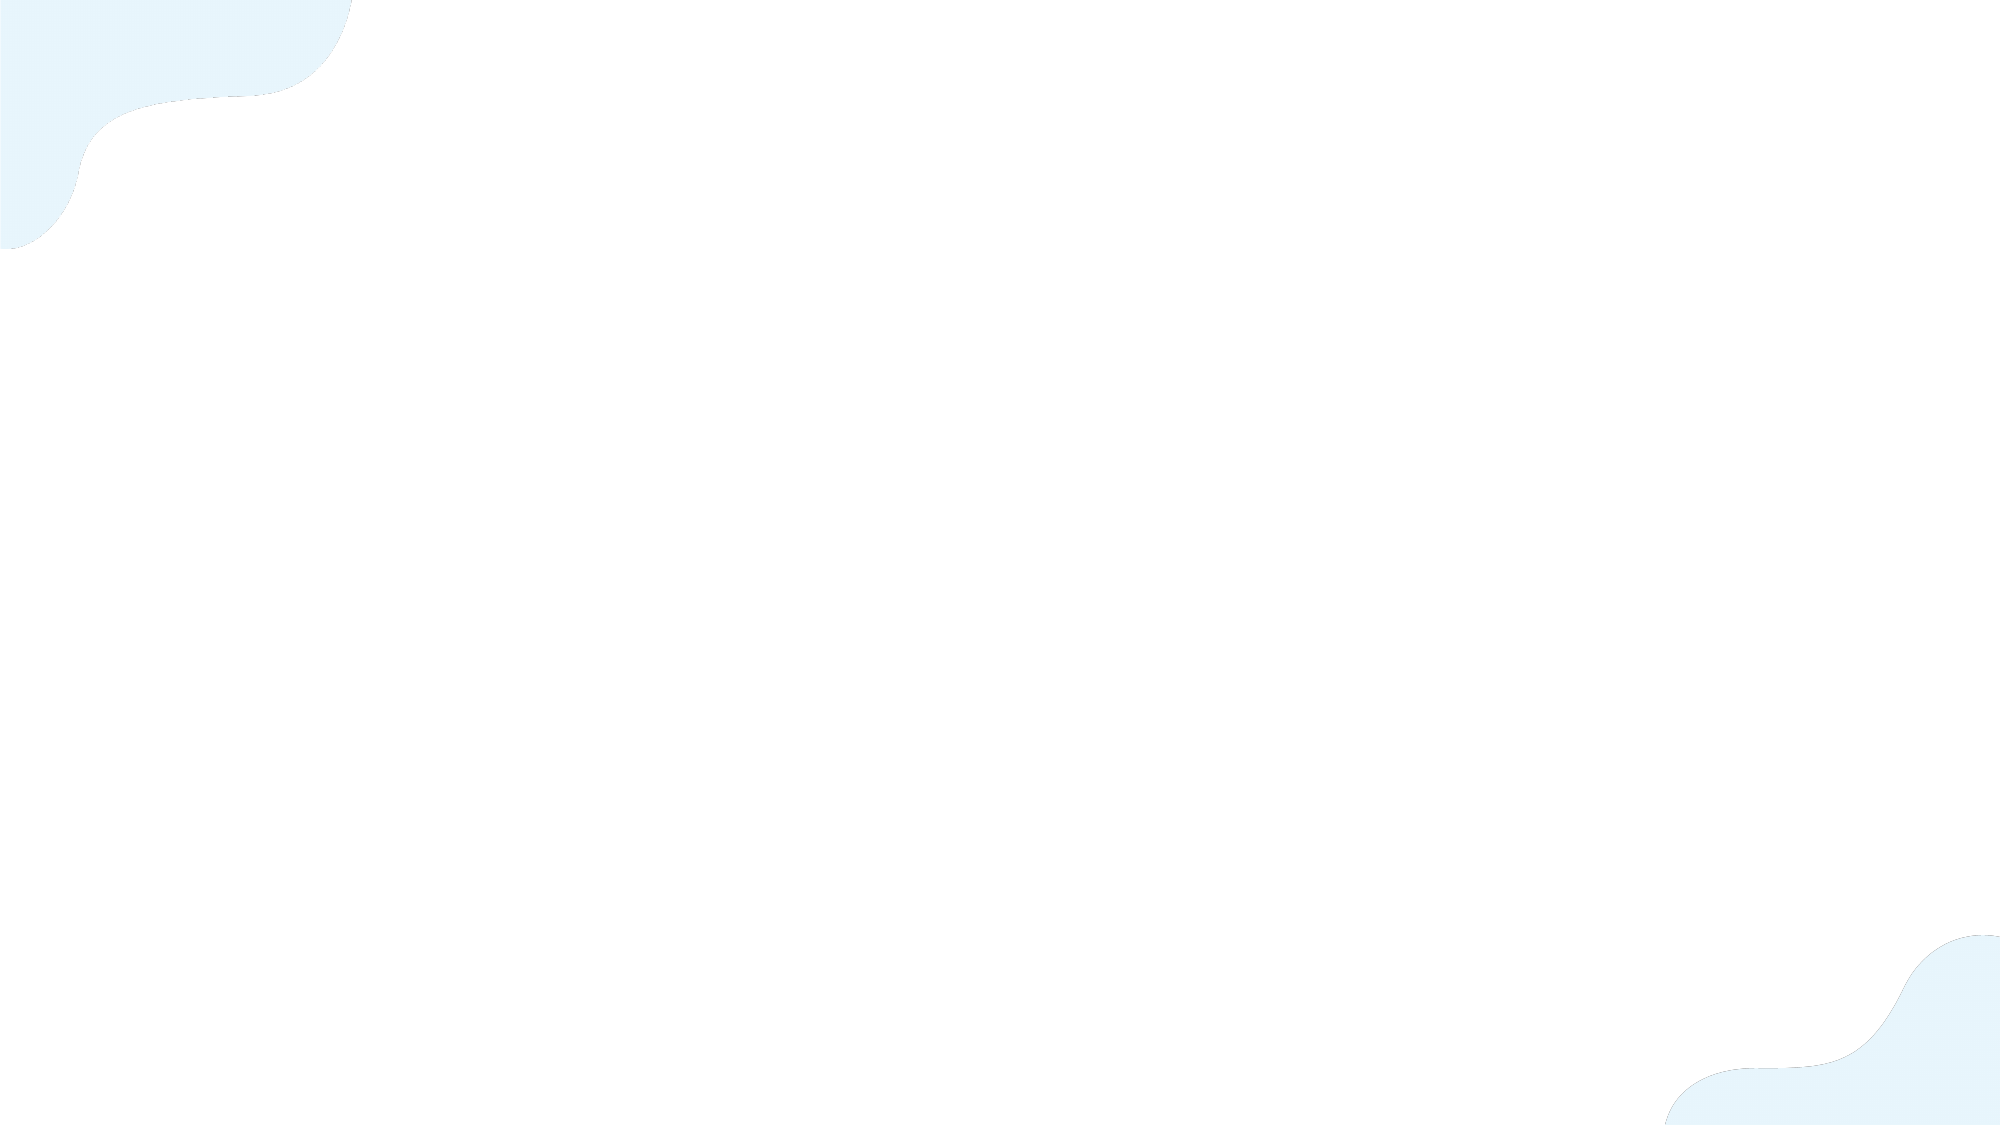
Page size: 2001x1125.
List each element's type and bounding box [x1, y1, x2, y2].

picture [0, 0, 352, 249]
picture [1665, 935, 2000, 1125]
